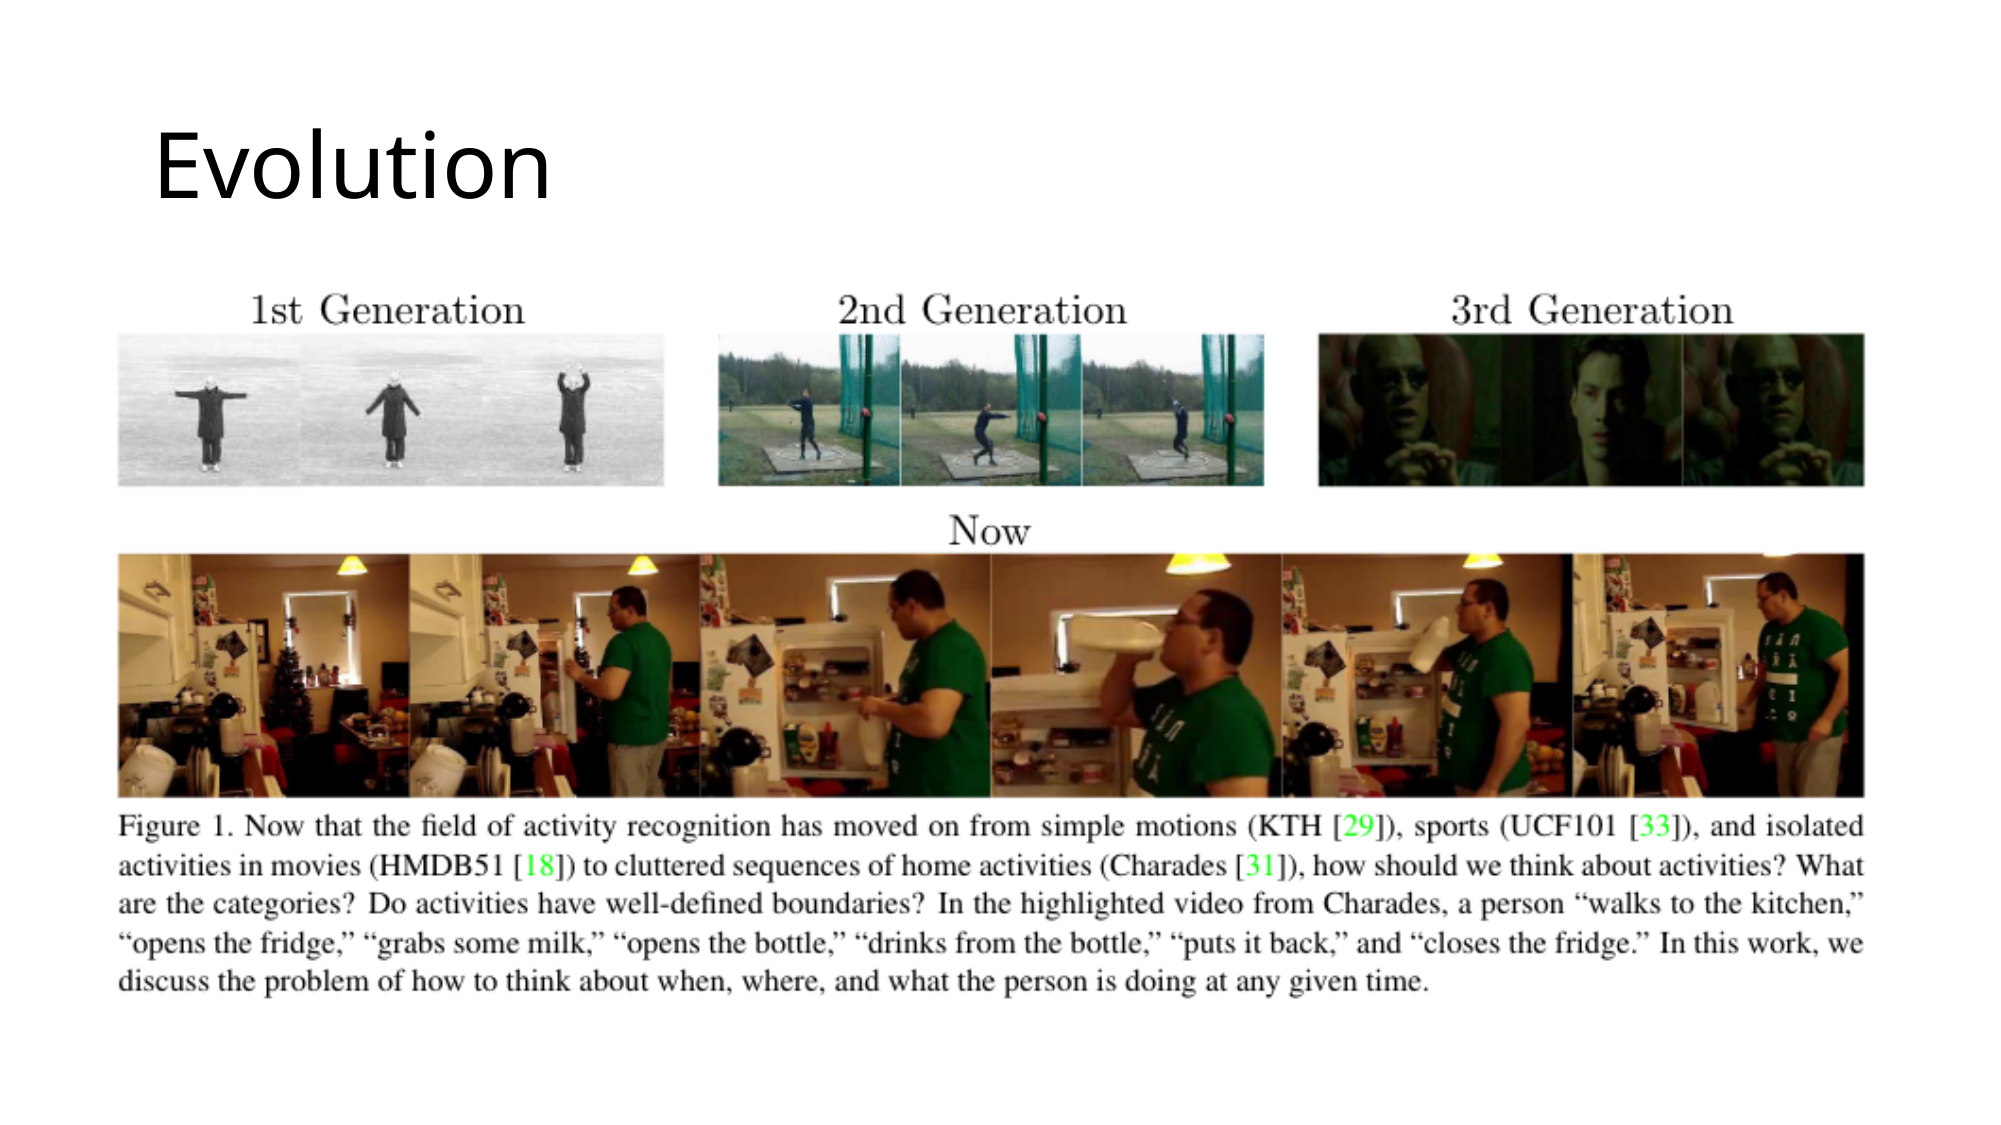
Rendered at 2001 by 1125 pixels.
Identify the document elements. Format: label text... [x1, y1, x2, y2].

title Evolution [137, 59, 1863, 218]
picture [80, 218, 1907, 1029]
